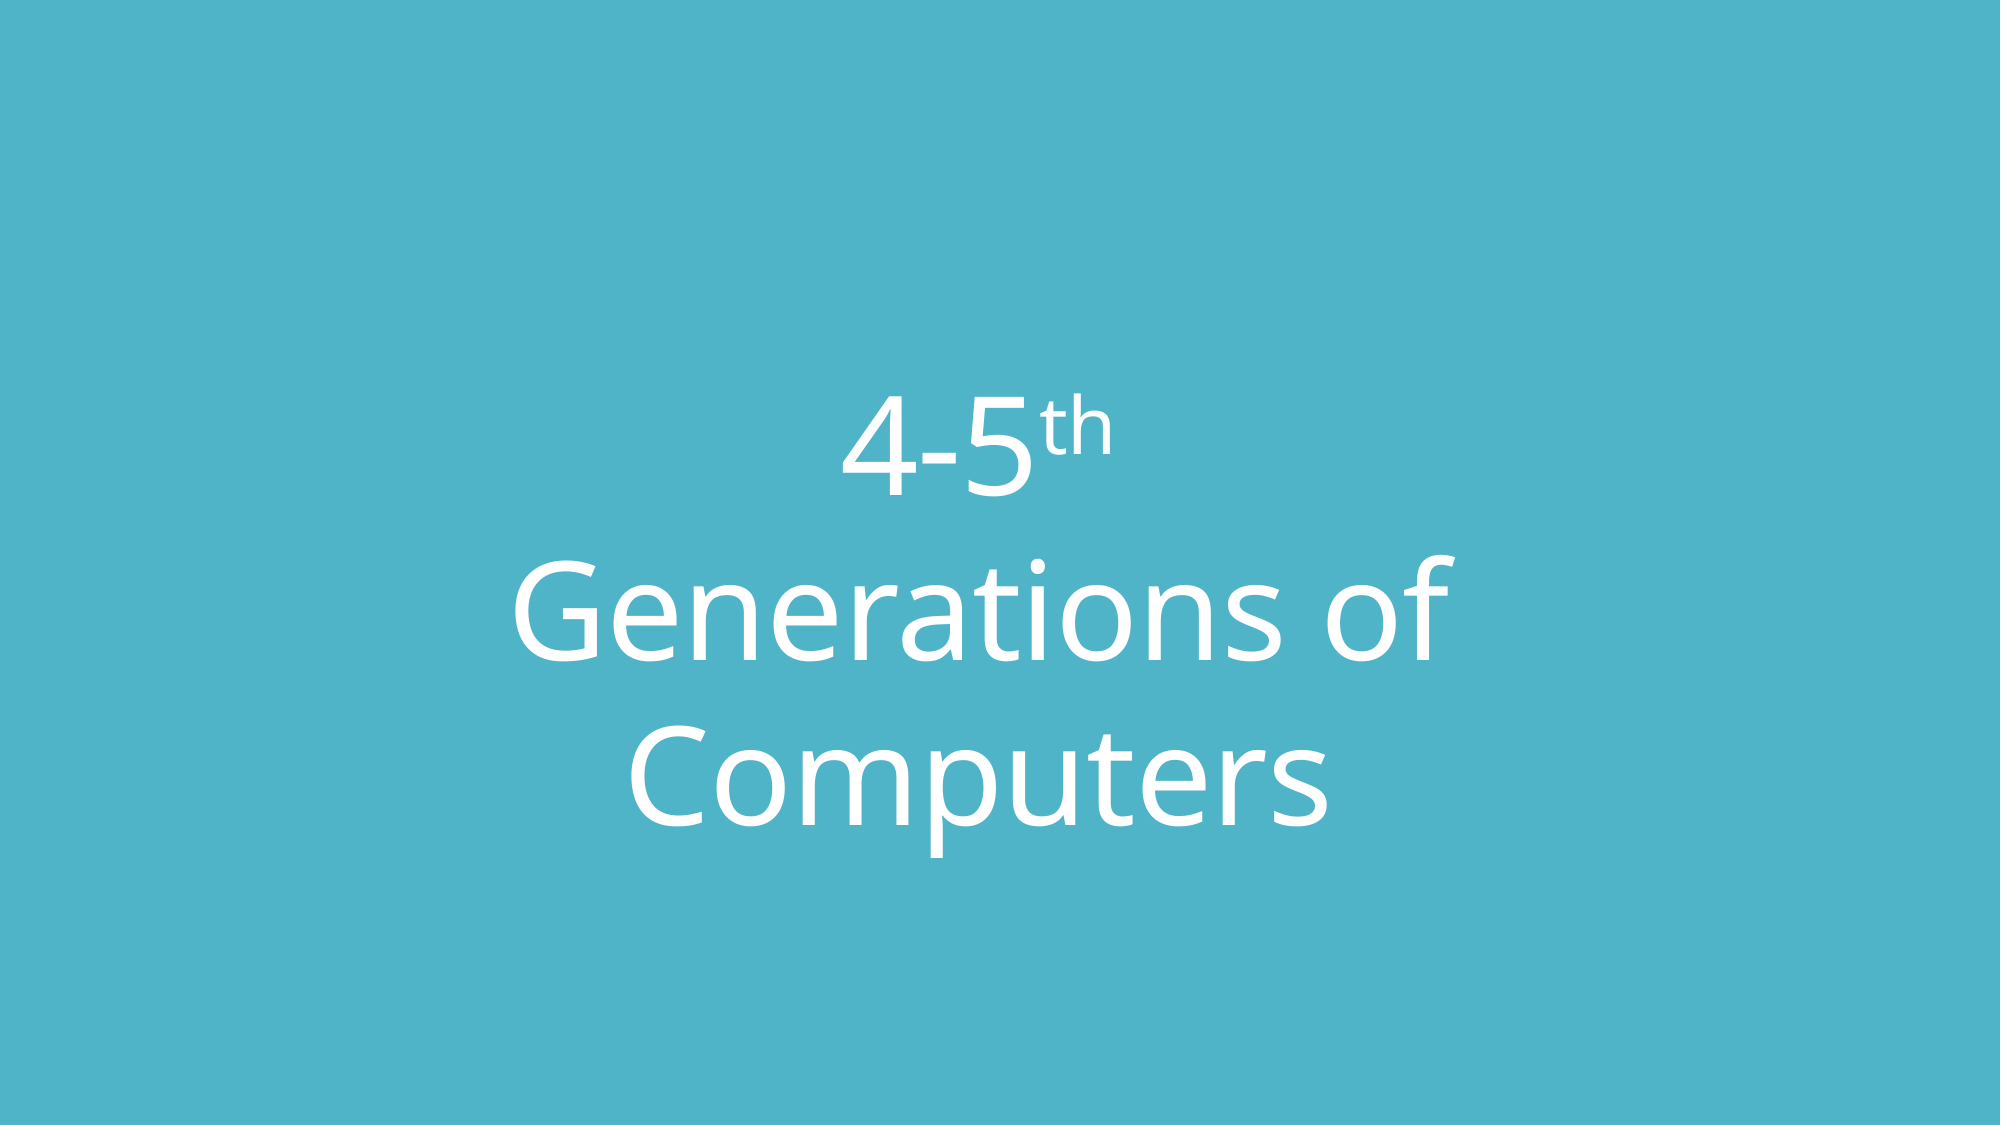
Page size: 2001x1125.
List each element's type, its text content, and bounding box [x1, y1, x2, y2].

text_box 4-5th Generations of Computers [451, 350, 1505, 861]
